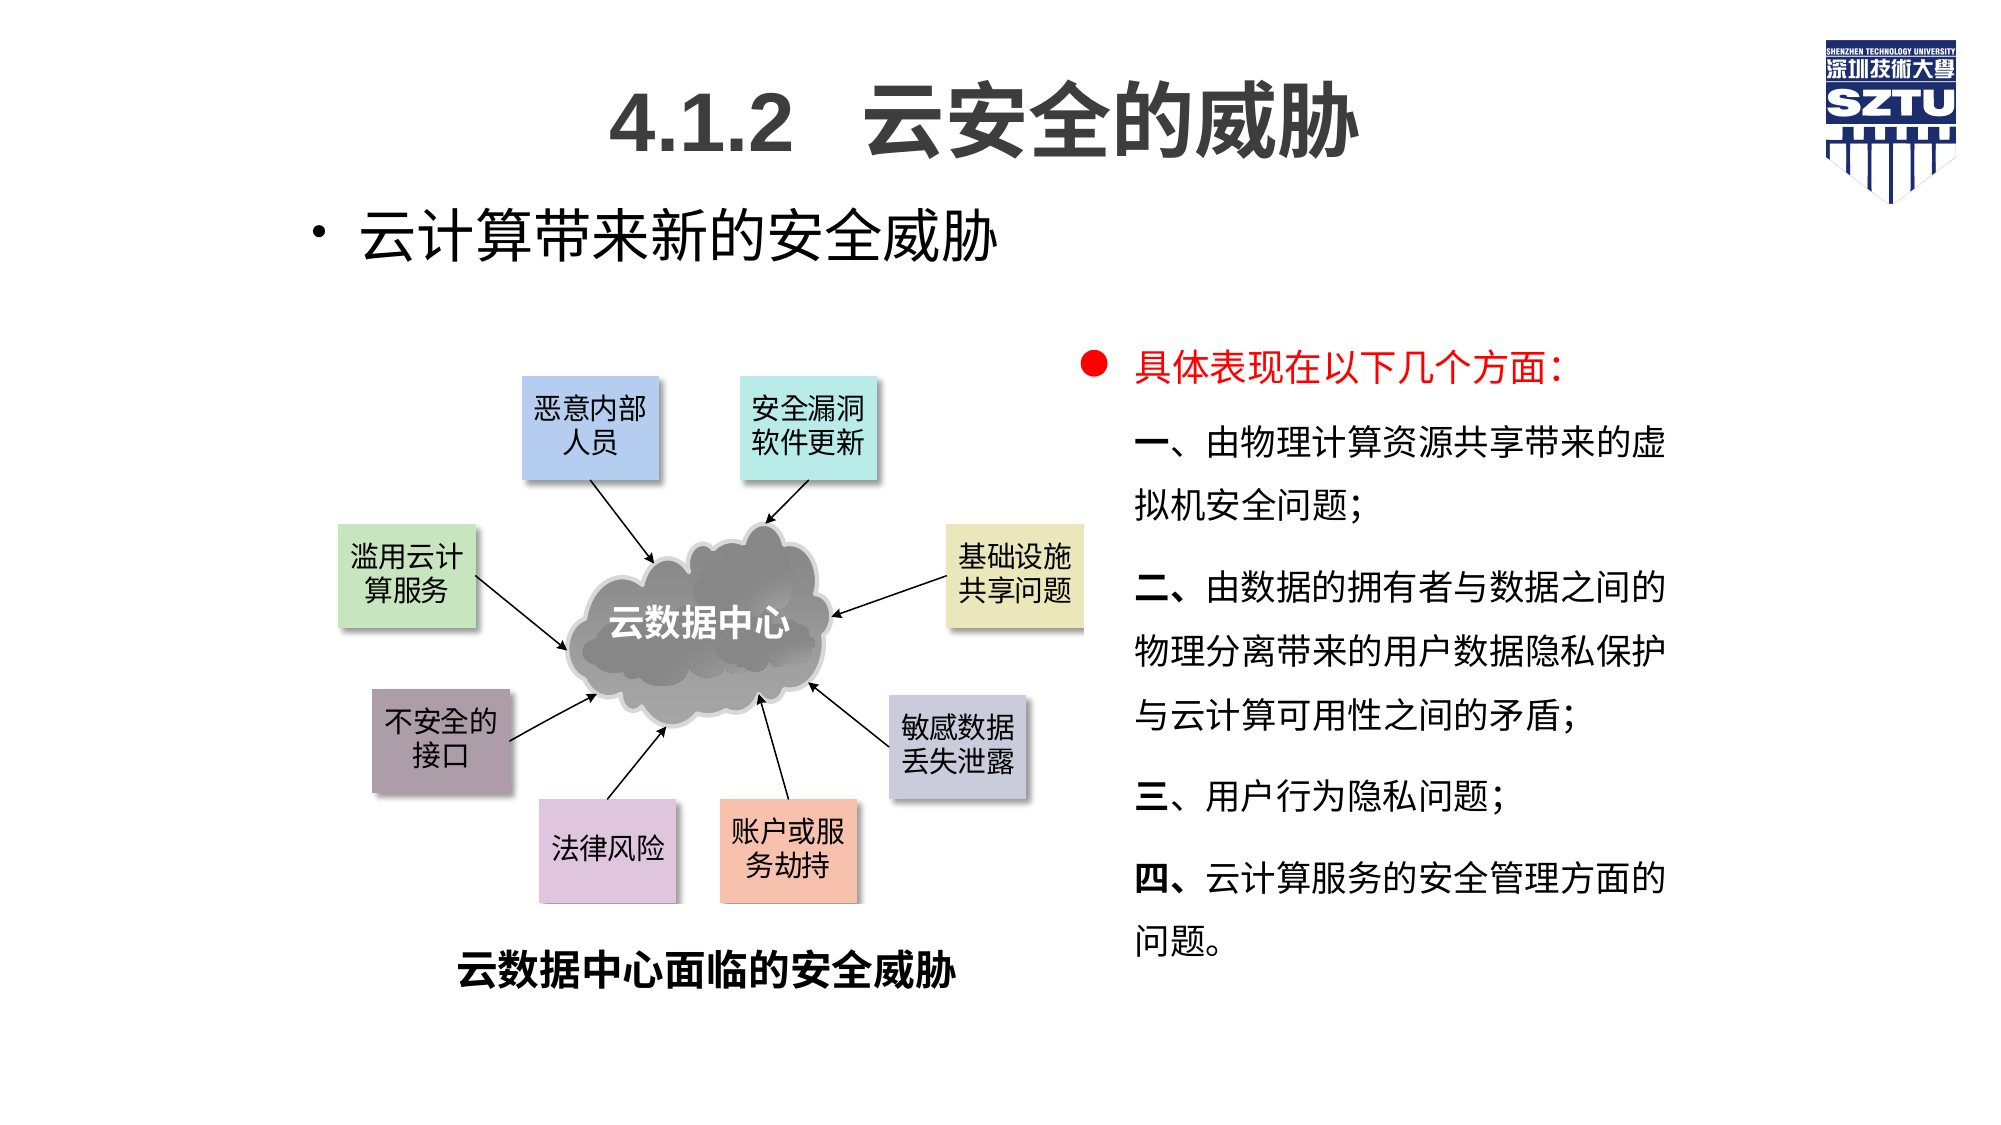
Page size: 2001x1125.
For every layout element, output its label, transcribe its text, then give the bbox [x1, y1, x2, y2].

text_box 4.1.2 云安全的威胁 [348, 61, 1623, 187]
picture [1803, 34, 1979, 210]
text_box [308, 221, 330, 242]
text_box [1078, 348, 1110, 379]
text_box 具体表现在以下几个方面： 一、由物理计算资源共享带来的虚拟机安全问题； 二、由数据的拥有者与数据之间的物理分离带来的用户数据隐私保护与云计算可用性之间的矛盾； 三、用户行为隐私问题； 四、云计算服务的安全管理方面的问题。 [1119, 314, 1687, 970]
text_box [334, 372, 1085, 905]
text_box 云数据中心面临的安全威胁 [441, 936, 972, 1001]
text_box 云计算带来新的安全威胁 [343, 191, 1015, 277]
